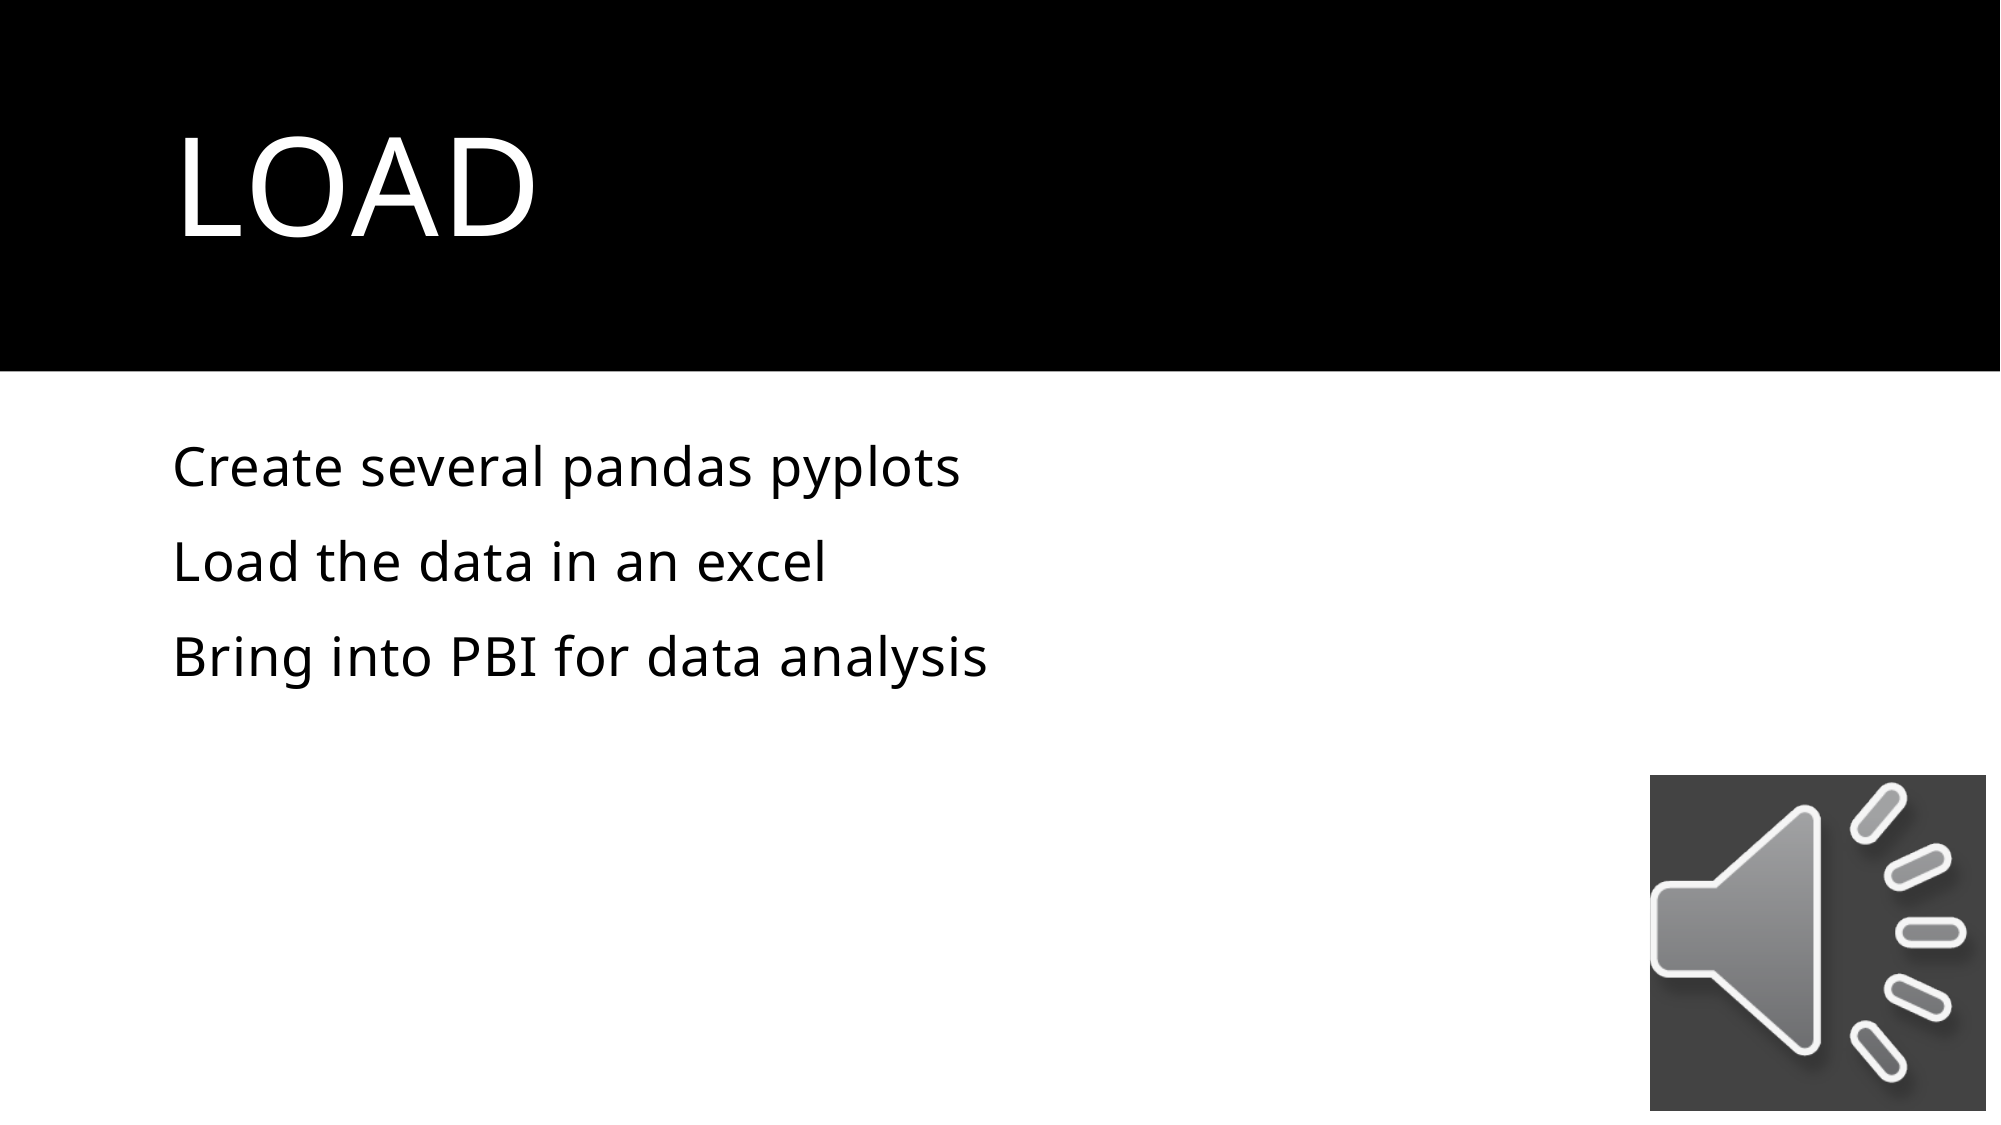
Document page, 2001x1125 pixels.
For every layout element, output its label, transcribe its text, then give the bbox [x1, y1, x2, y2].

picture [1648, 773, 1987, 1112]
list Create several pandas pyplots Load the data in an excel Bring into PBI for data analysis [157, 424, 1842, 1014]
title Load [157, 52, 1842, 332]
